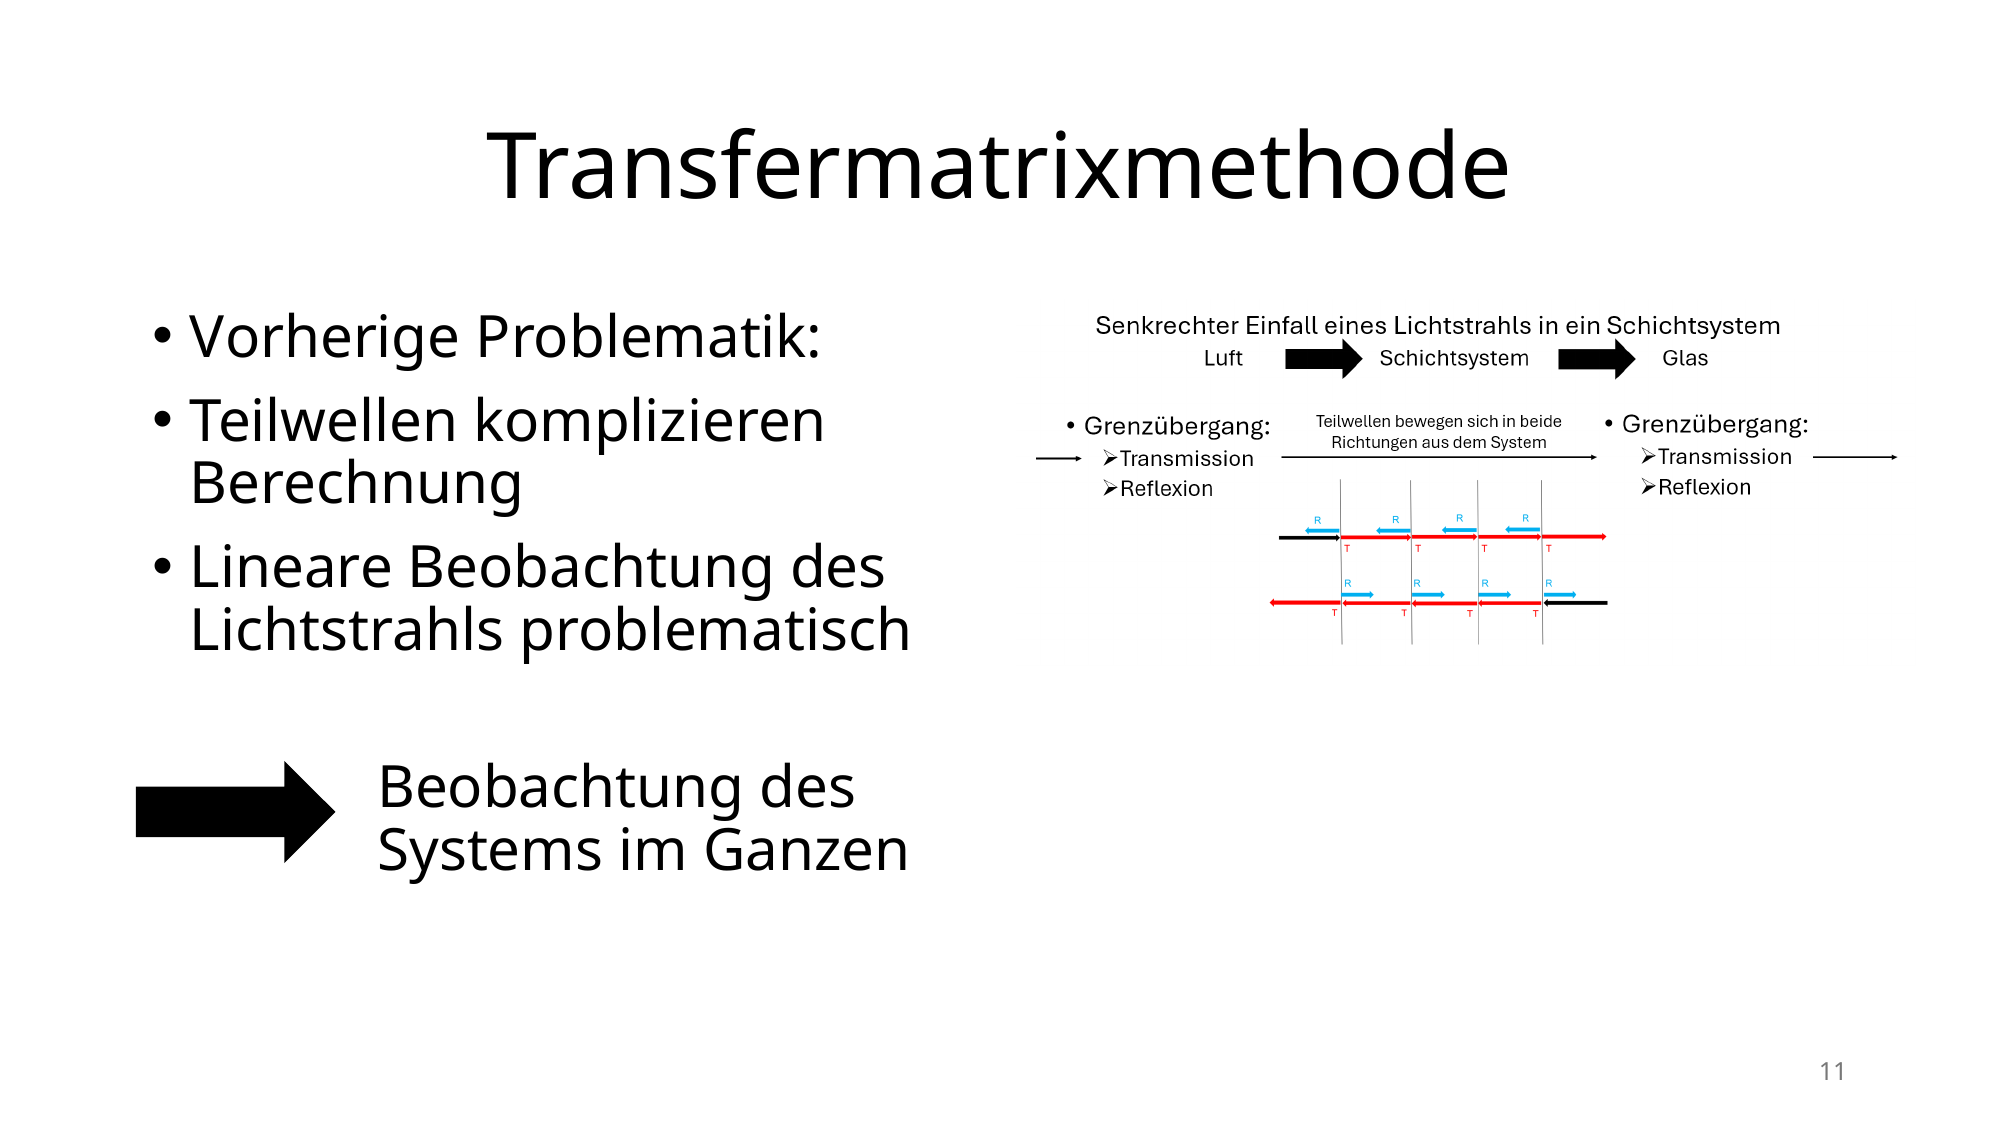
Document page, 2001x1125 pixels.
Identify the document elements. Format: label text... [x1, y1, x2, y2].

picture [1015, 298, 1917, 667]
slide_number 11 [1412, 1042, 1863, 1103]
list Vorherige Problematik: Teilwellen komplizieren Berechnung Lineare Beobachtung des Lichtstrahls problematisch Beobachtung des Systems im Ganzen [137, 299, 976, 1014]
title Transfermatrixmethode [137, 59, 1863, 278]
text_box [135, 760, 336, 864]
